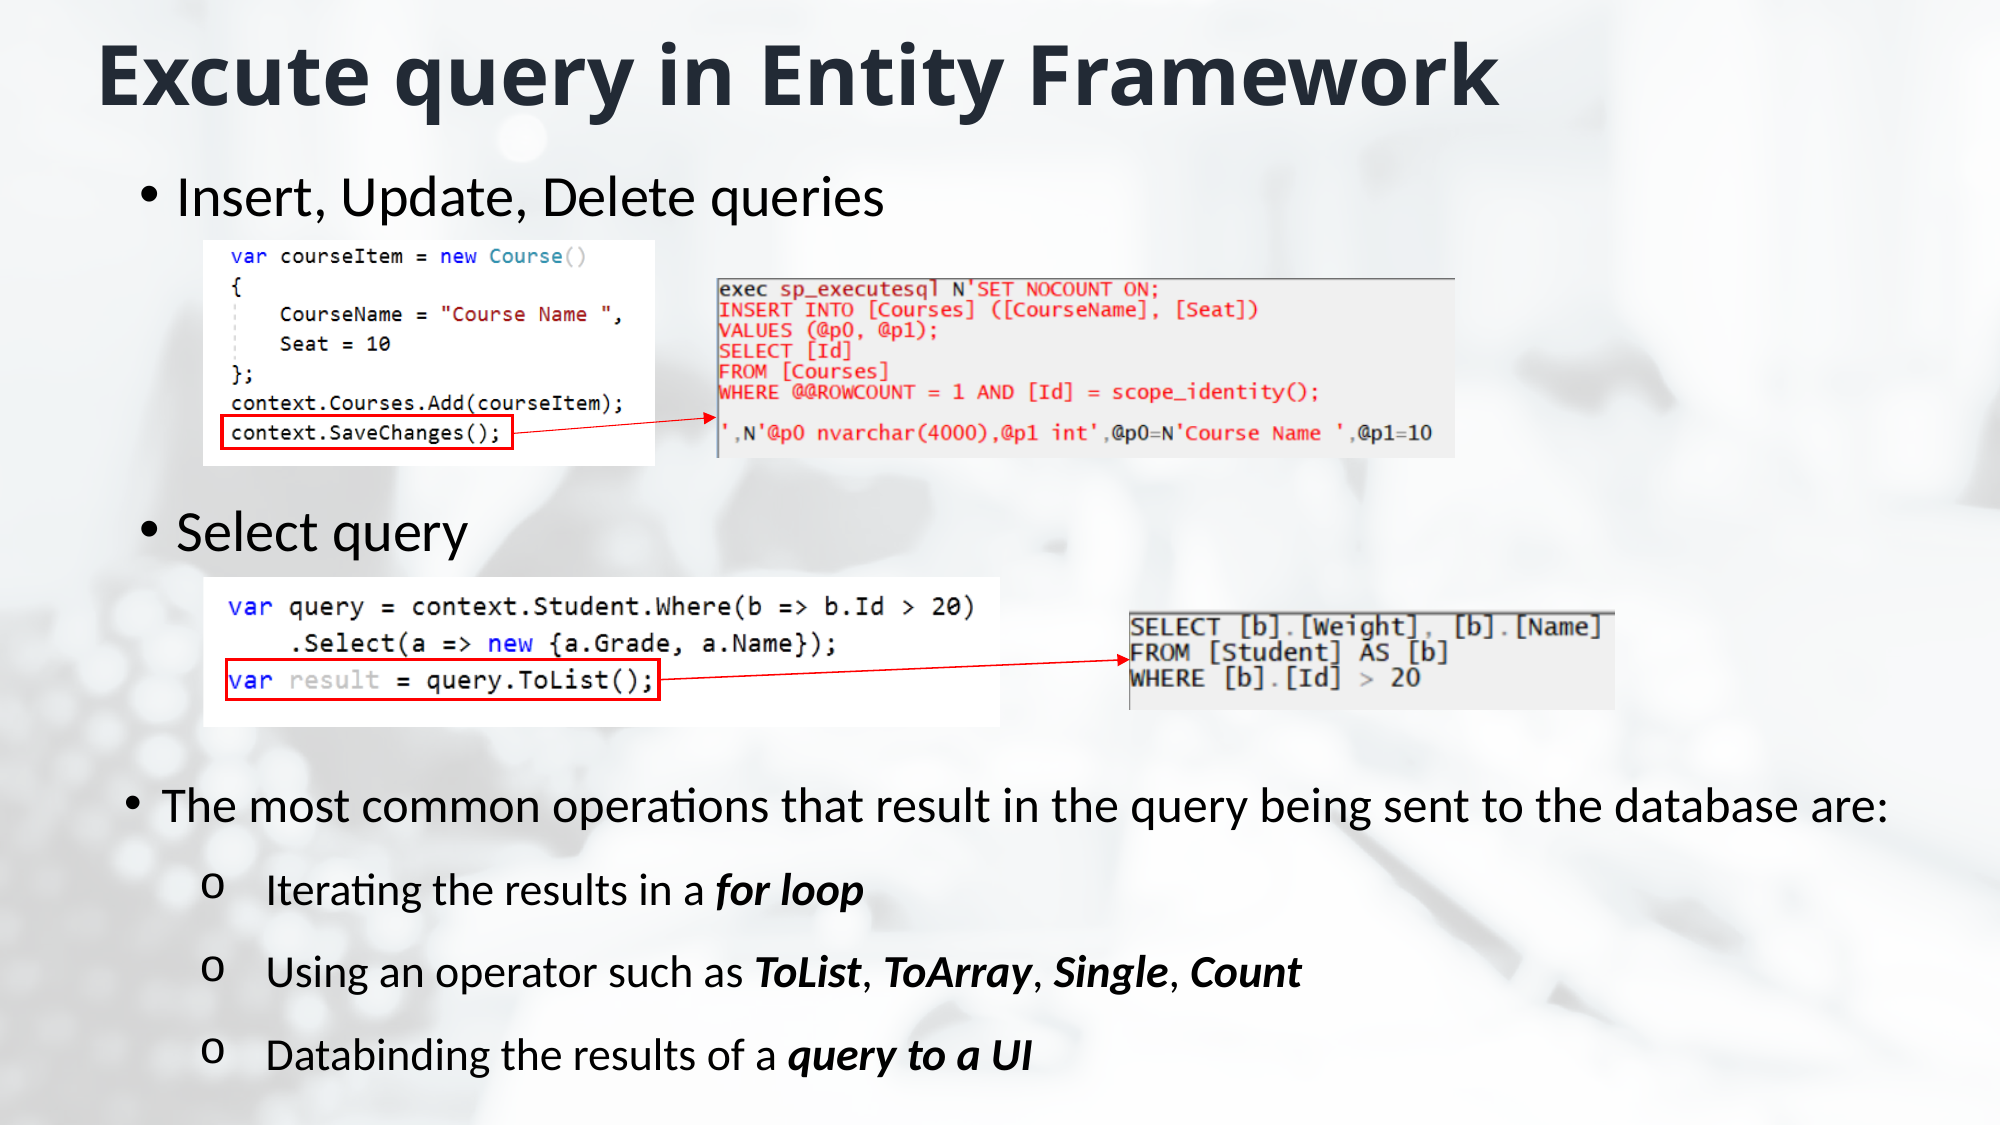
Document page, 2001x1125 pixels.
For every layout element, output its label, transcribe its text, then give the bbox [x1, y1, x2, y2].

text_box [203, 577, 1615, 727]
text_box Insert, Update, Delete queries Select query [124, 158, 1813, 764]
text_box The most common operations that result in the query being sent to the database are: Iterating the results in a for loop Using an operator such as ToList, ToArray, Single, Count Databinding the results of a query to a UI [109, 764, 1969, 1125]
text_box Excute query in Entity Framework [75, 0, 1692, 143]
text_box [203, 240, 1455, 466]
